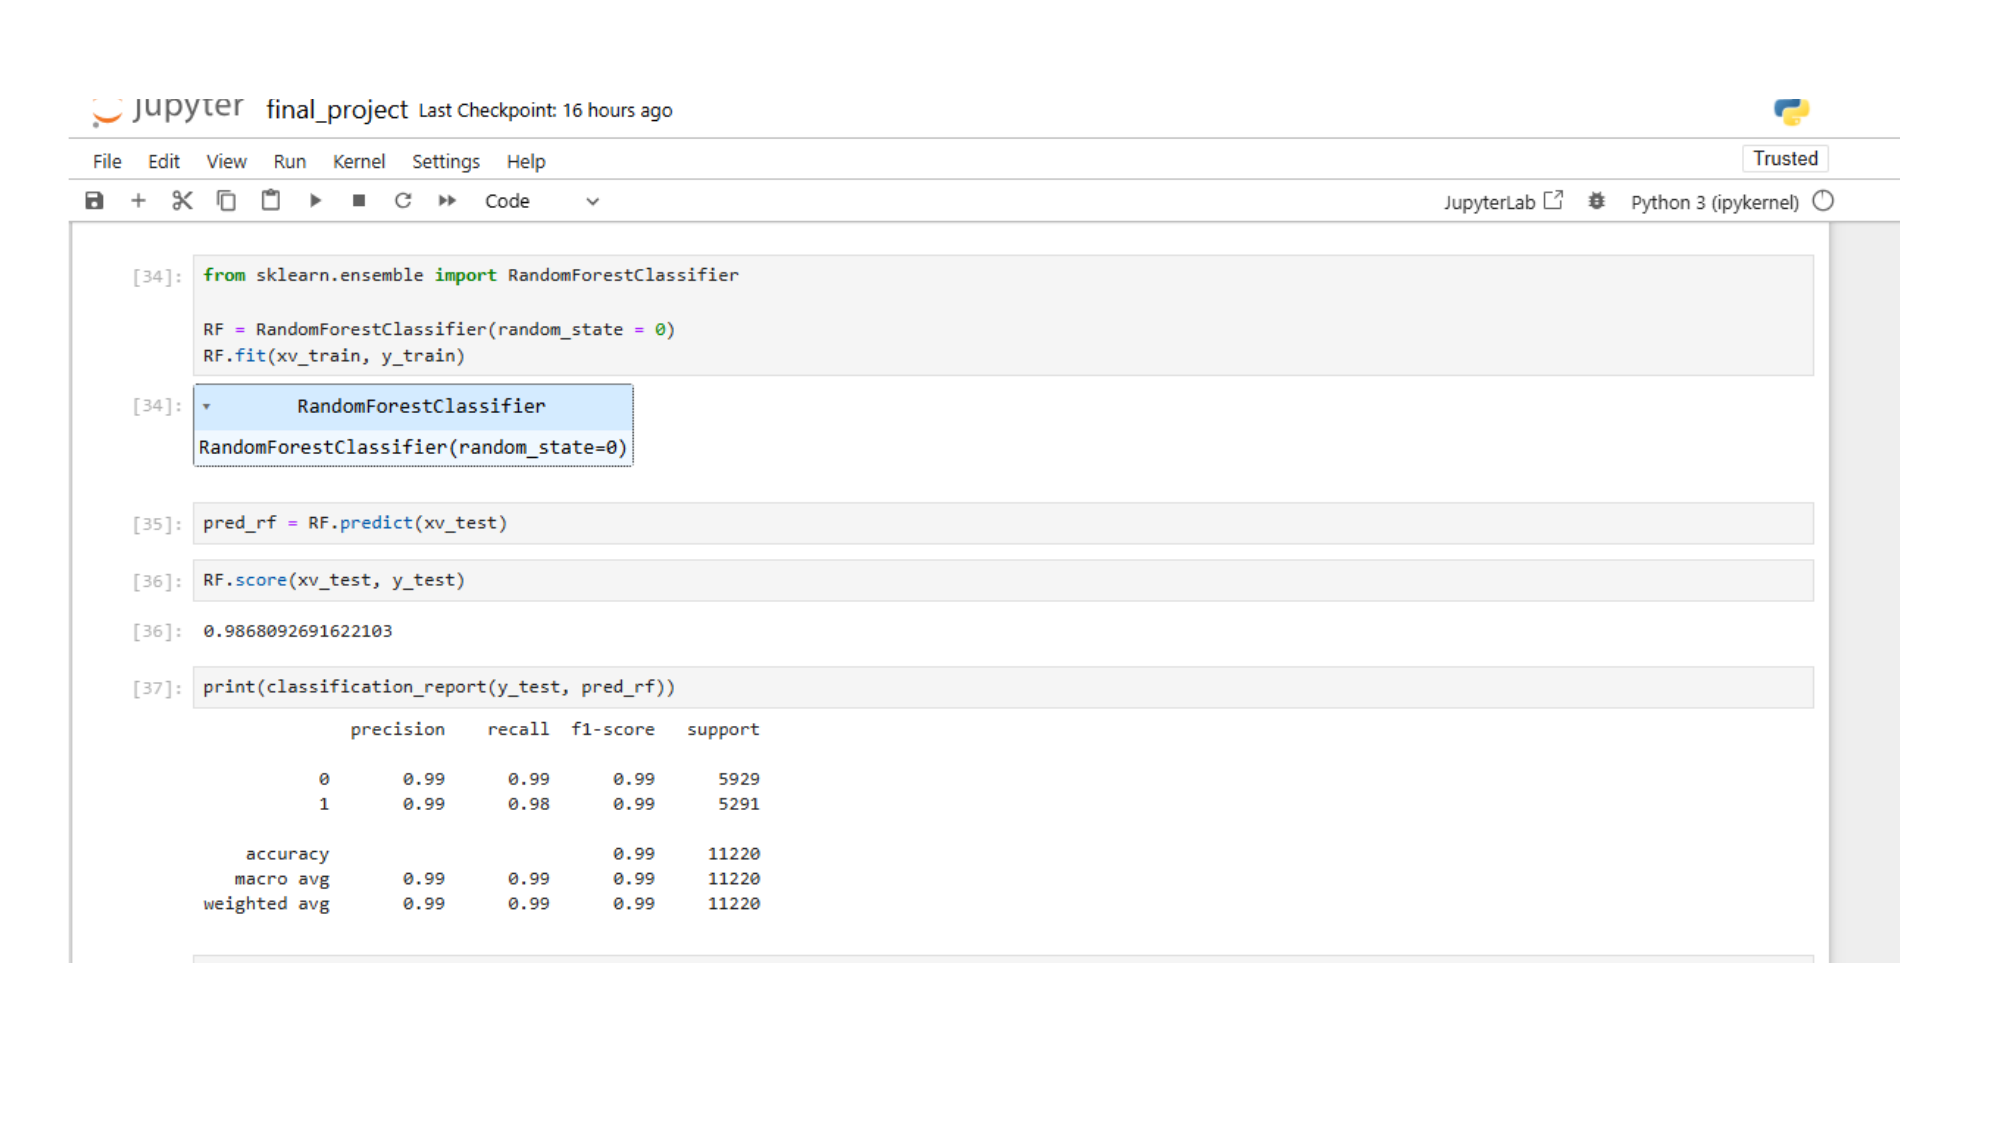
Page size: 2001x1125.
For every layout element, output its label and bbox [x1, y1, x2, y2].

picture [68, 99, 1901, 963]
